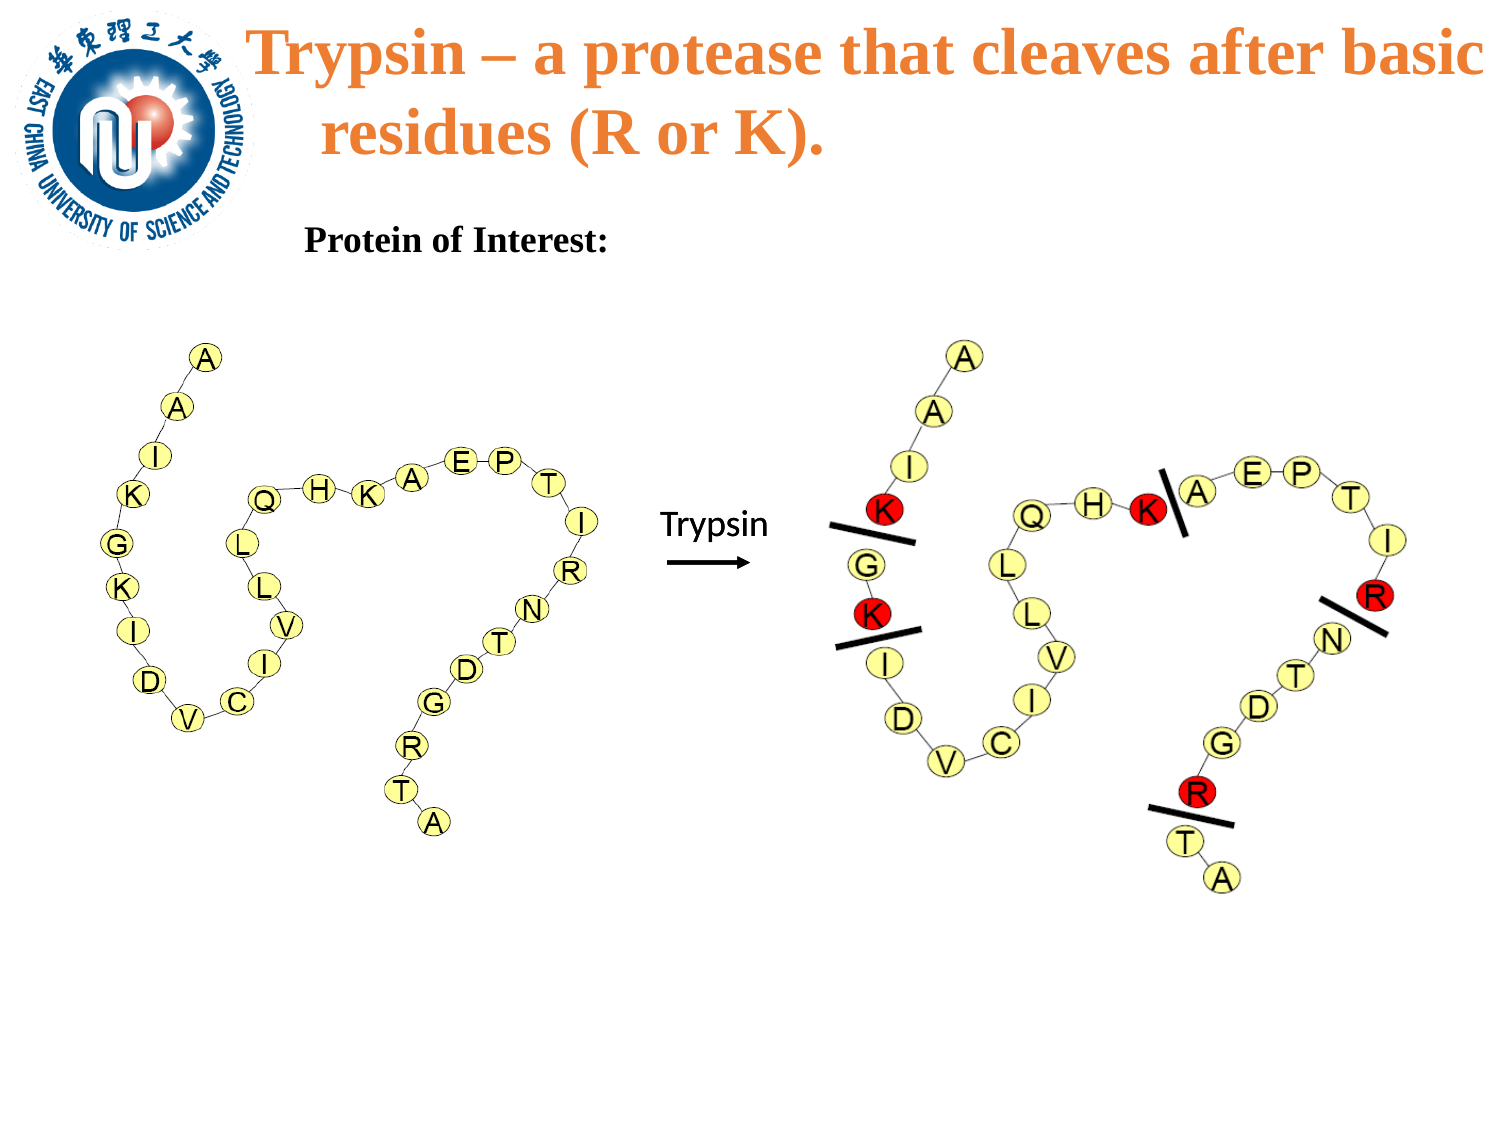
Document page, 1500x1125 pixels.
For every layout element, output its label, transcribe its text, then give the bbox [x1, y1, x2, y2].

picture [785, 337, 1465, 901]
picture [13, 9, 230, 250]
text_box Protein of Interest: [289, 208, 668, 268]
list Trypsin – a protease that cleaves after basic residues (R or K). [230, 0, 1500, 327]
picture [0, 326, 715, 842]
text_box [631, 491, 798, 563]
